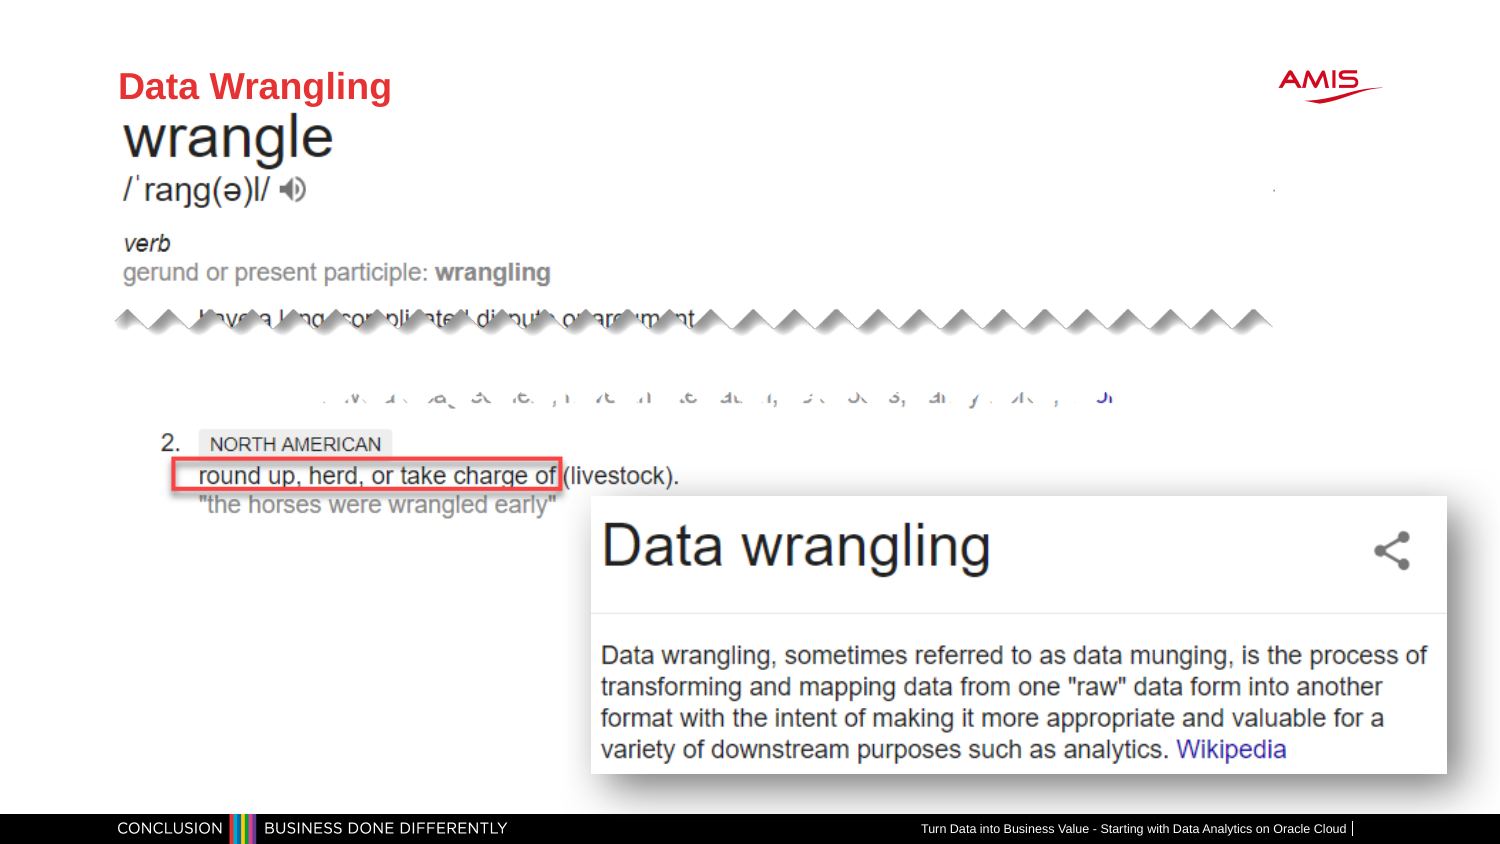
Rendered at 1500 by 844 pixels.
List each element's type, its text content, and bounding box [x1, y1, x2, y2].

picture [239, 814, 1500, 844]
picture [1205, 58, 1388, 106]
footer Turn Data into Business Value - Starting with Data Analytics on Oracle Cloud [814, 822, 1347, 839]
picture [107, 109, 1447, 774]
picture [0, 814, 236, 844]
title Data Wrangling [118, 47, 1205, 109]
